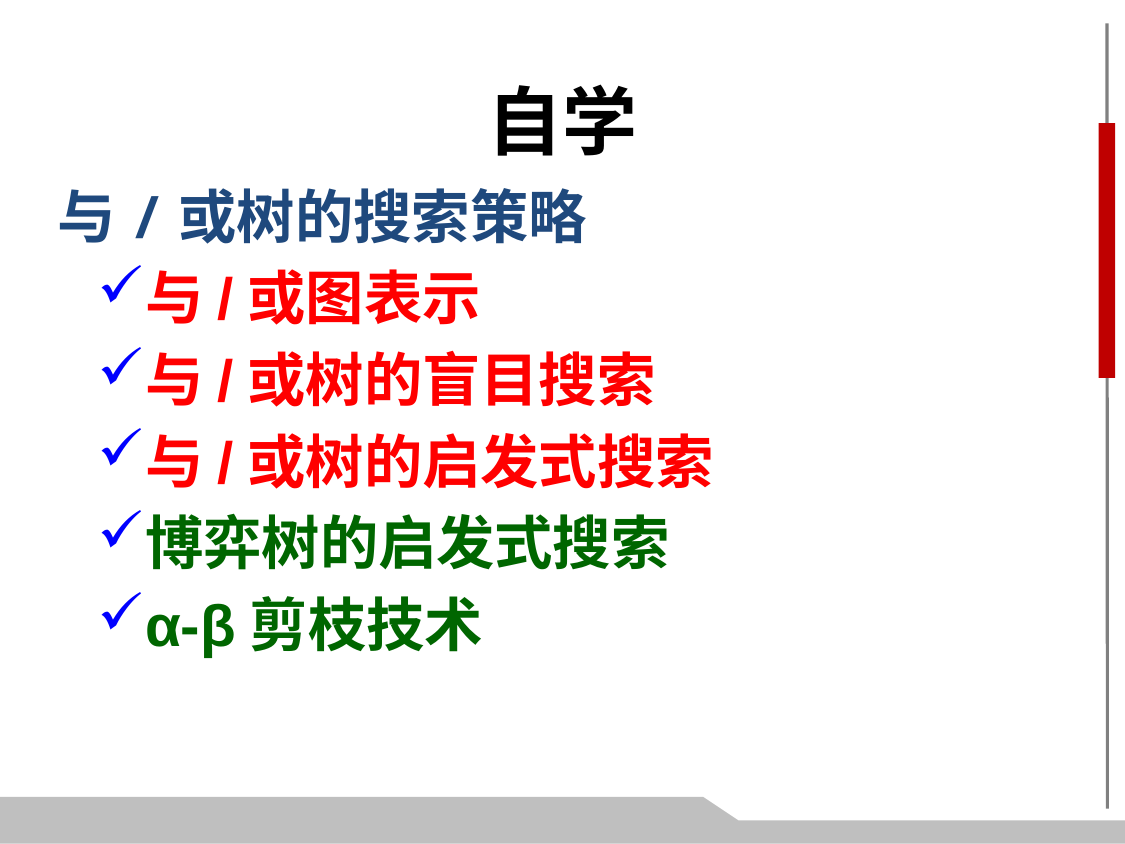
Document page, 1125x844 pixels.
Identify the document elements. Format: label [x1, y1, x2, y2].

text_box [42, 67, 1083, 666]
